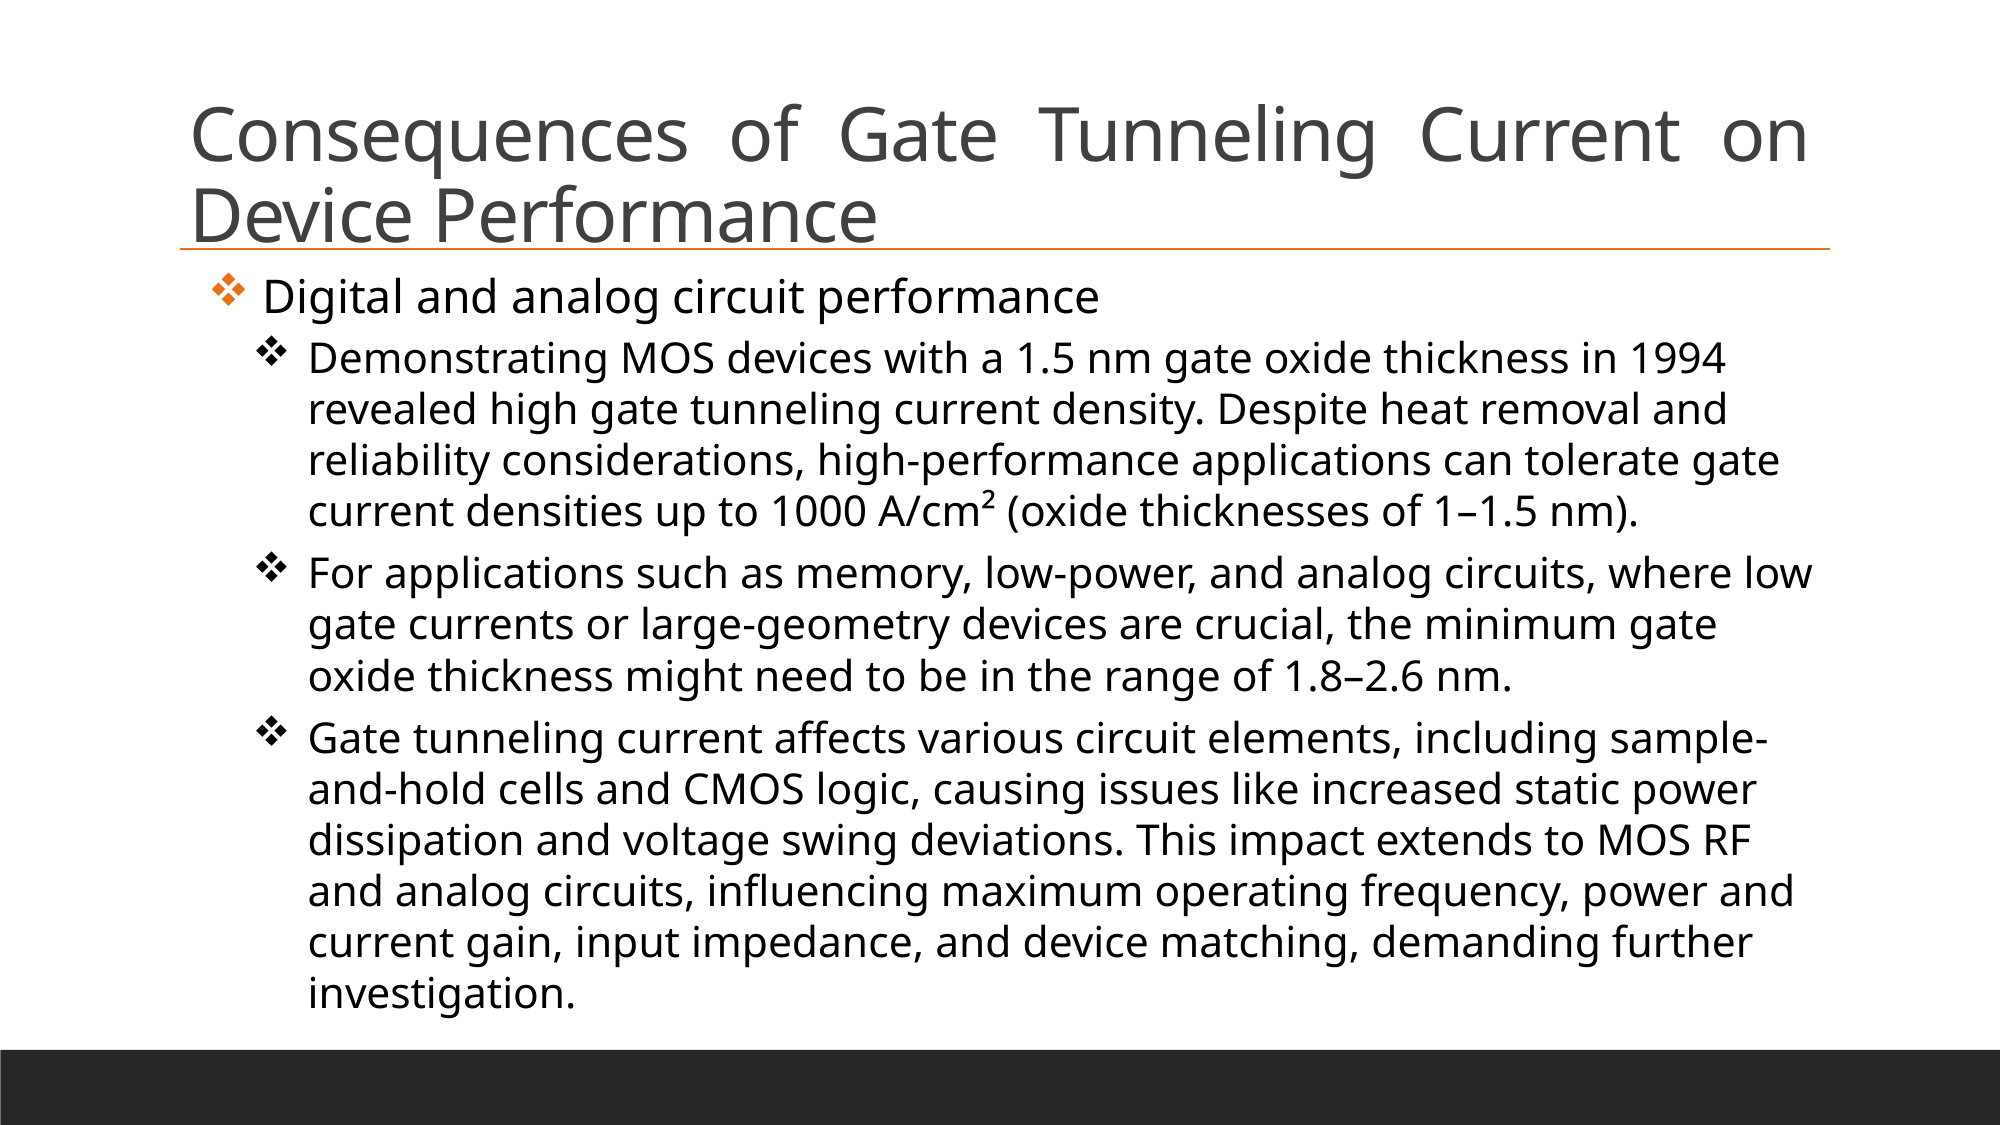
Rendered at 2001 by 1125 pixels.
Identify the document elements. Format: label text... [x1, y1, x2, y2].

text_box Digital and analog circuit performance Demonstrating MOS devices with a 1.5 nm gate oxide thickness in 1994 revealed high gate tunneling current density. Despite heat removal and reliability considerations, high-performance applications can tolerate gate current densities up to 1000 A/cm² (oxide thicknesses of 1–1.5 nm). For applications such as memory, low-power, and analog circuits, where low gate currents or large-geometry devices are crucial, the minimum gate oxide thickness might need to be in the range of 1.8–2.6 nm. Gate tunneling current affects various circuit elements, including sample-and-hold cells and CMOS logic, causing issues like increased static power dissipation and voltage swing deviations. This impact extends to MOS RF and analog circuits, influencing maximum operating frequency, power and current gain, input impedance, and device matching, demanding further investigation. [179, 255, 1830, 1036]
text_box Consequences of Gate Tunneling Current on Device Performance [174, 89, 1825, 249]
